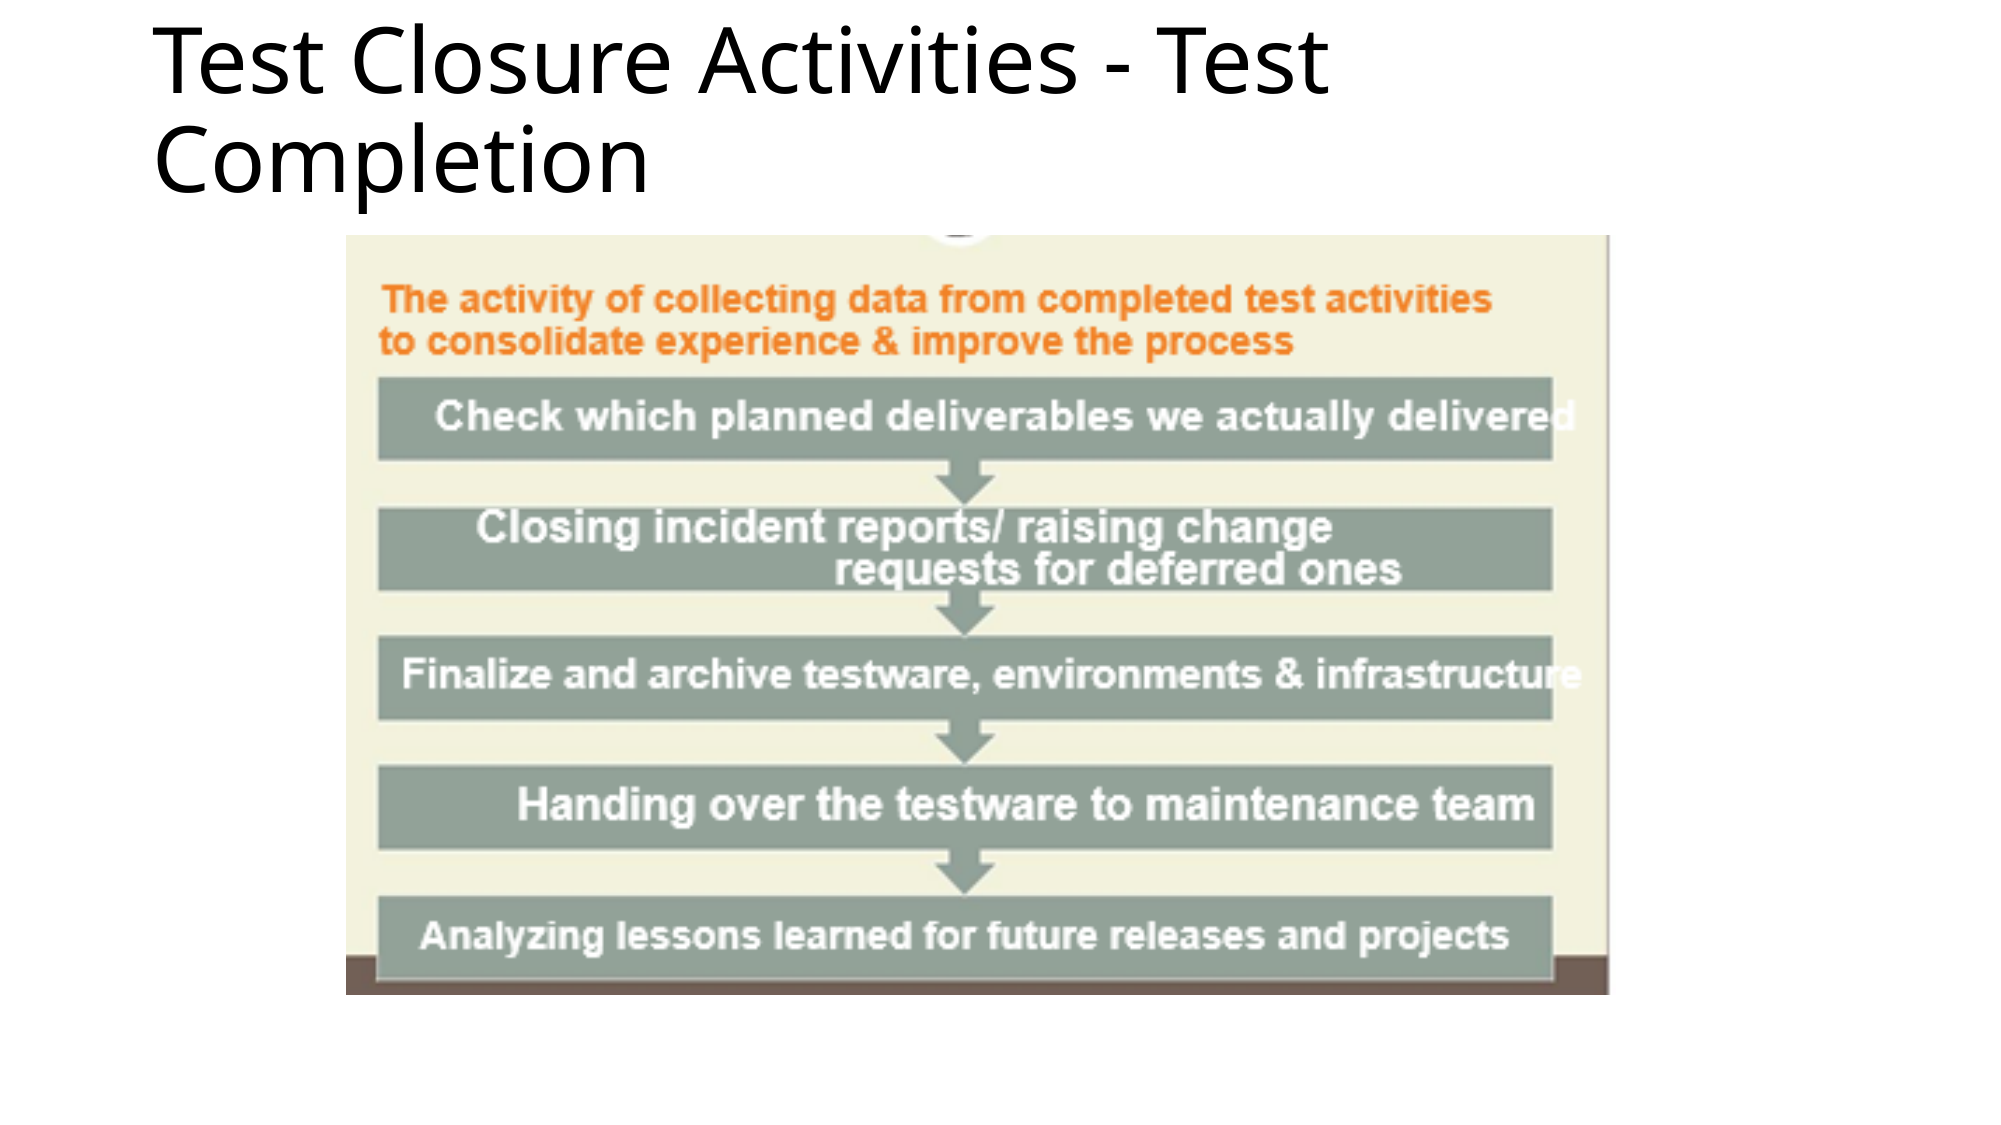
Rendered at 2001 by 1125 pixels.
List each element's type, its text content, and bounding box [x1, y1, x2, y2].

title Test Closure Activities - Test Completion [137, 59, 1863, 278]
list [346, 235, 1616, 995]
